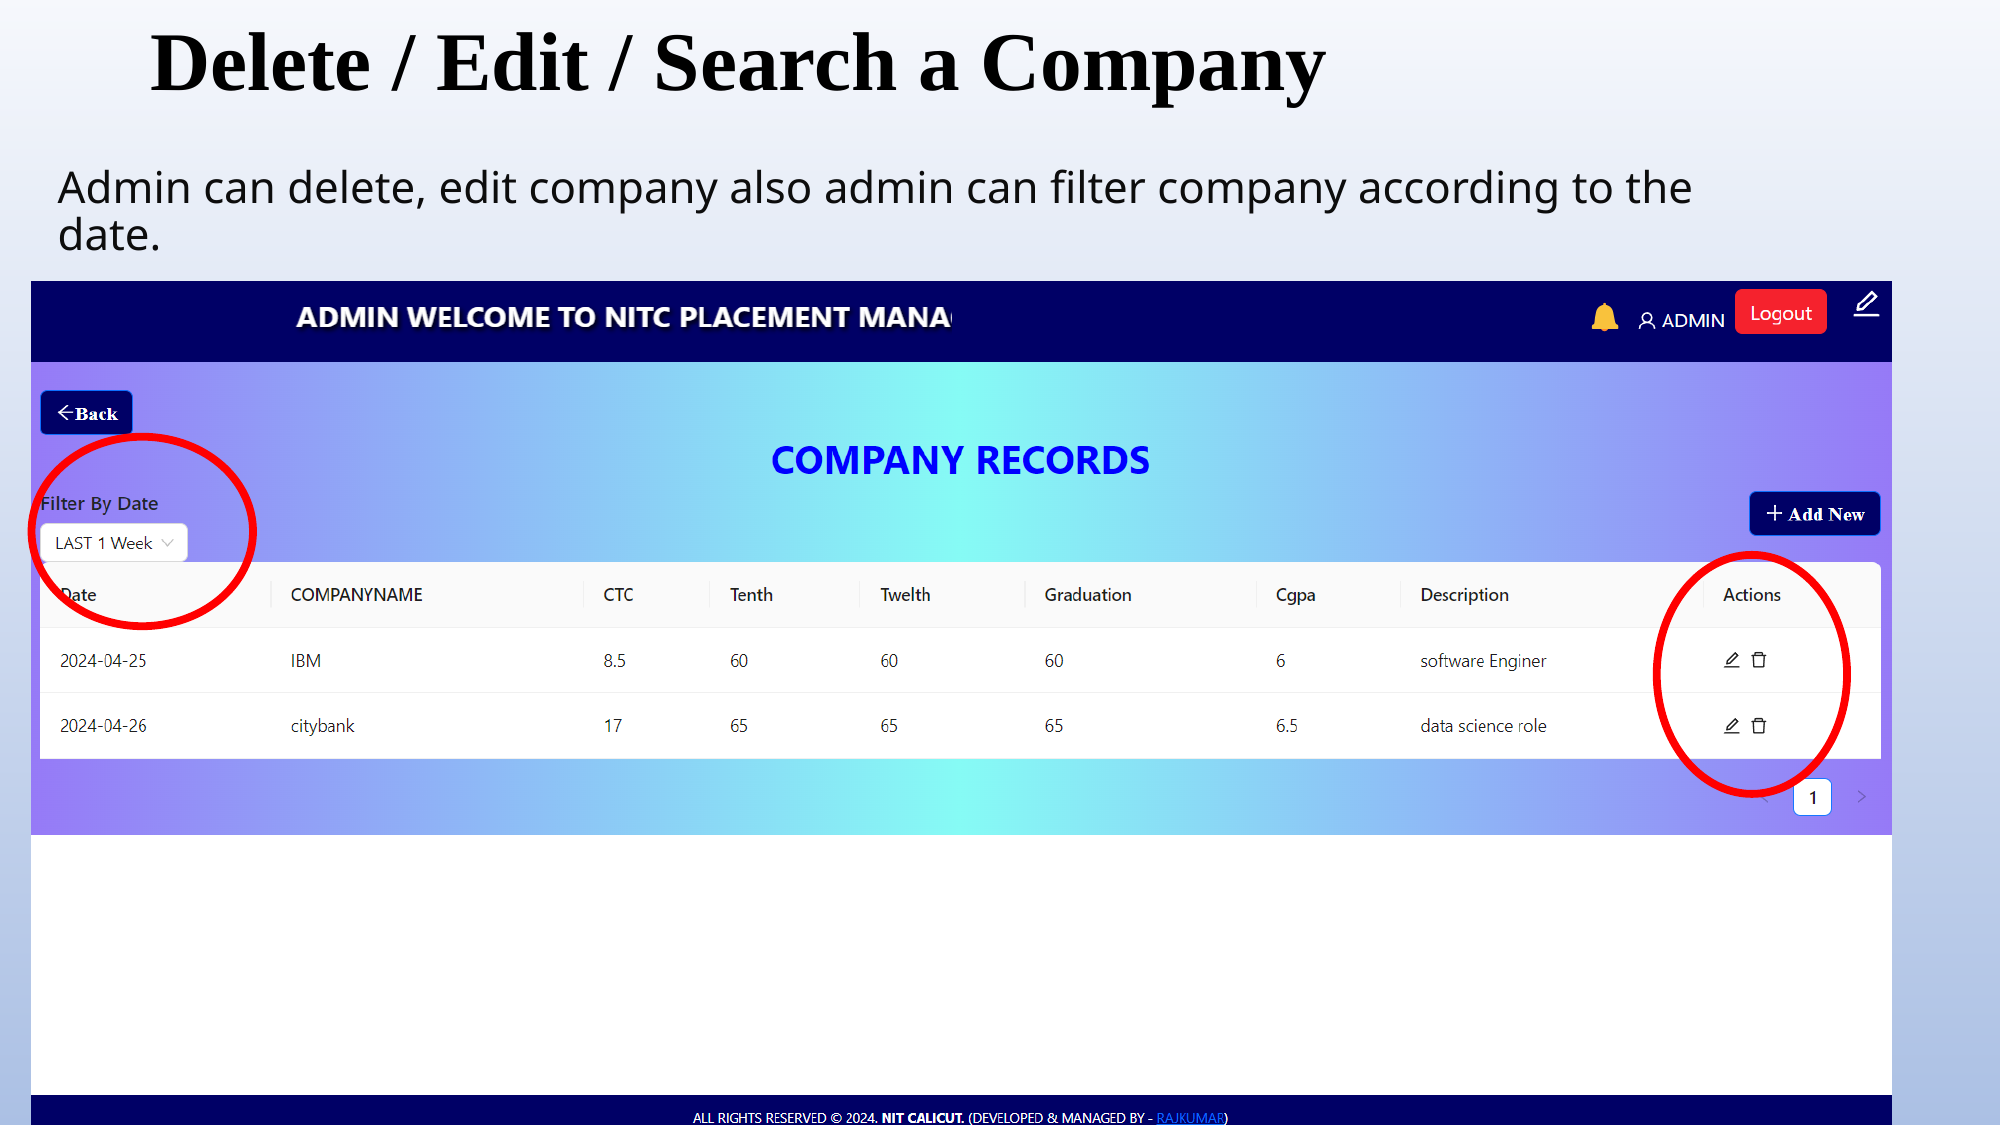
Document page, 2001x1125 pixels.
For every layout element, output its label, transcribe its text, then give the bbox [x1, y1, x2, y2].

subtitle Admin can delete, edit company also admin can filter company according to the date. [42, 158, 1789, 281]
title Delete / Edit / Search a Company [135, 10, 1789, 117]
picture [31, 281, 1892, 1125]
